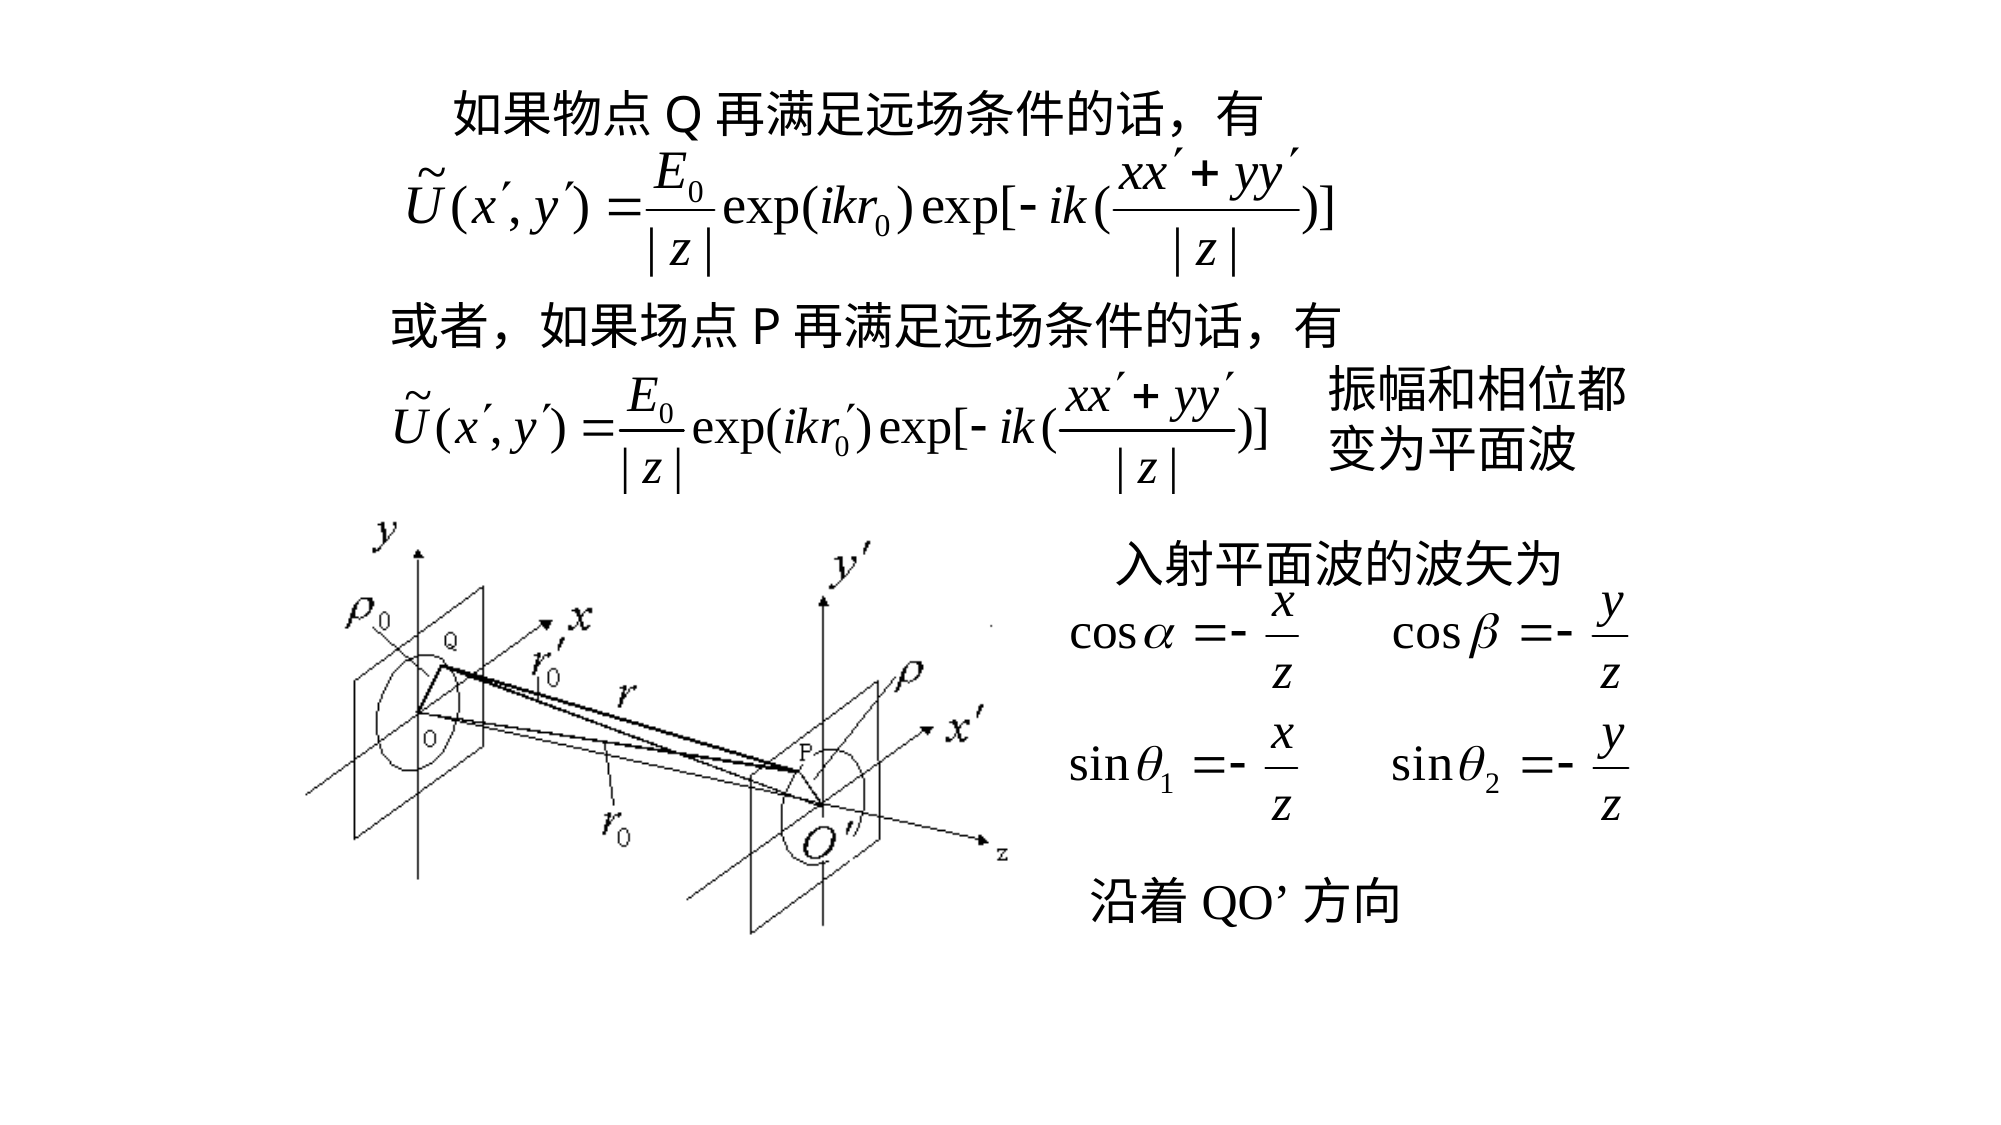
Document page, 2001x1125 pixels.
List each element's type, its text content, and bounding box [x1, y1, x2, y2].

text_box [387, 362, 1278, 503]
text_box 或者，如果场点P再满足远场条件的话，有 [374, 287, 1438, 363]
text_box 振幅和相位都变为平面波 [1312, 349, 1650, 485]
text_box 如果物点Q再满足远场条件的话，有 [437, 74, 1338, 137]
text_box 入射平面波的波矢为 [1099, 524, 1625, 600]
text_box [1062, 700, 1307, 832]
picture [274, 512, 1025, 983]
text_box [399, 137, 1345, 287]
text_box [1384, 700, 1638, 832]
text_box 沿着QO’方向 [1074, 862, 1525, 938]
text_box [1062, 568, 1307, 700]
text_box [1384, 568, 1638, 700]
